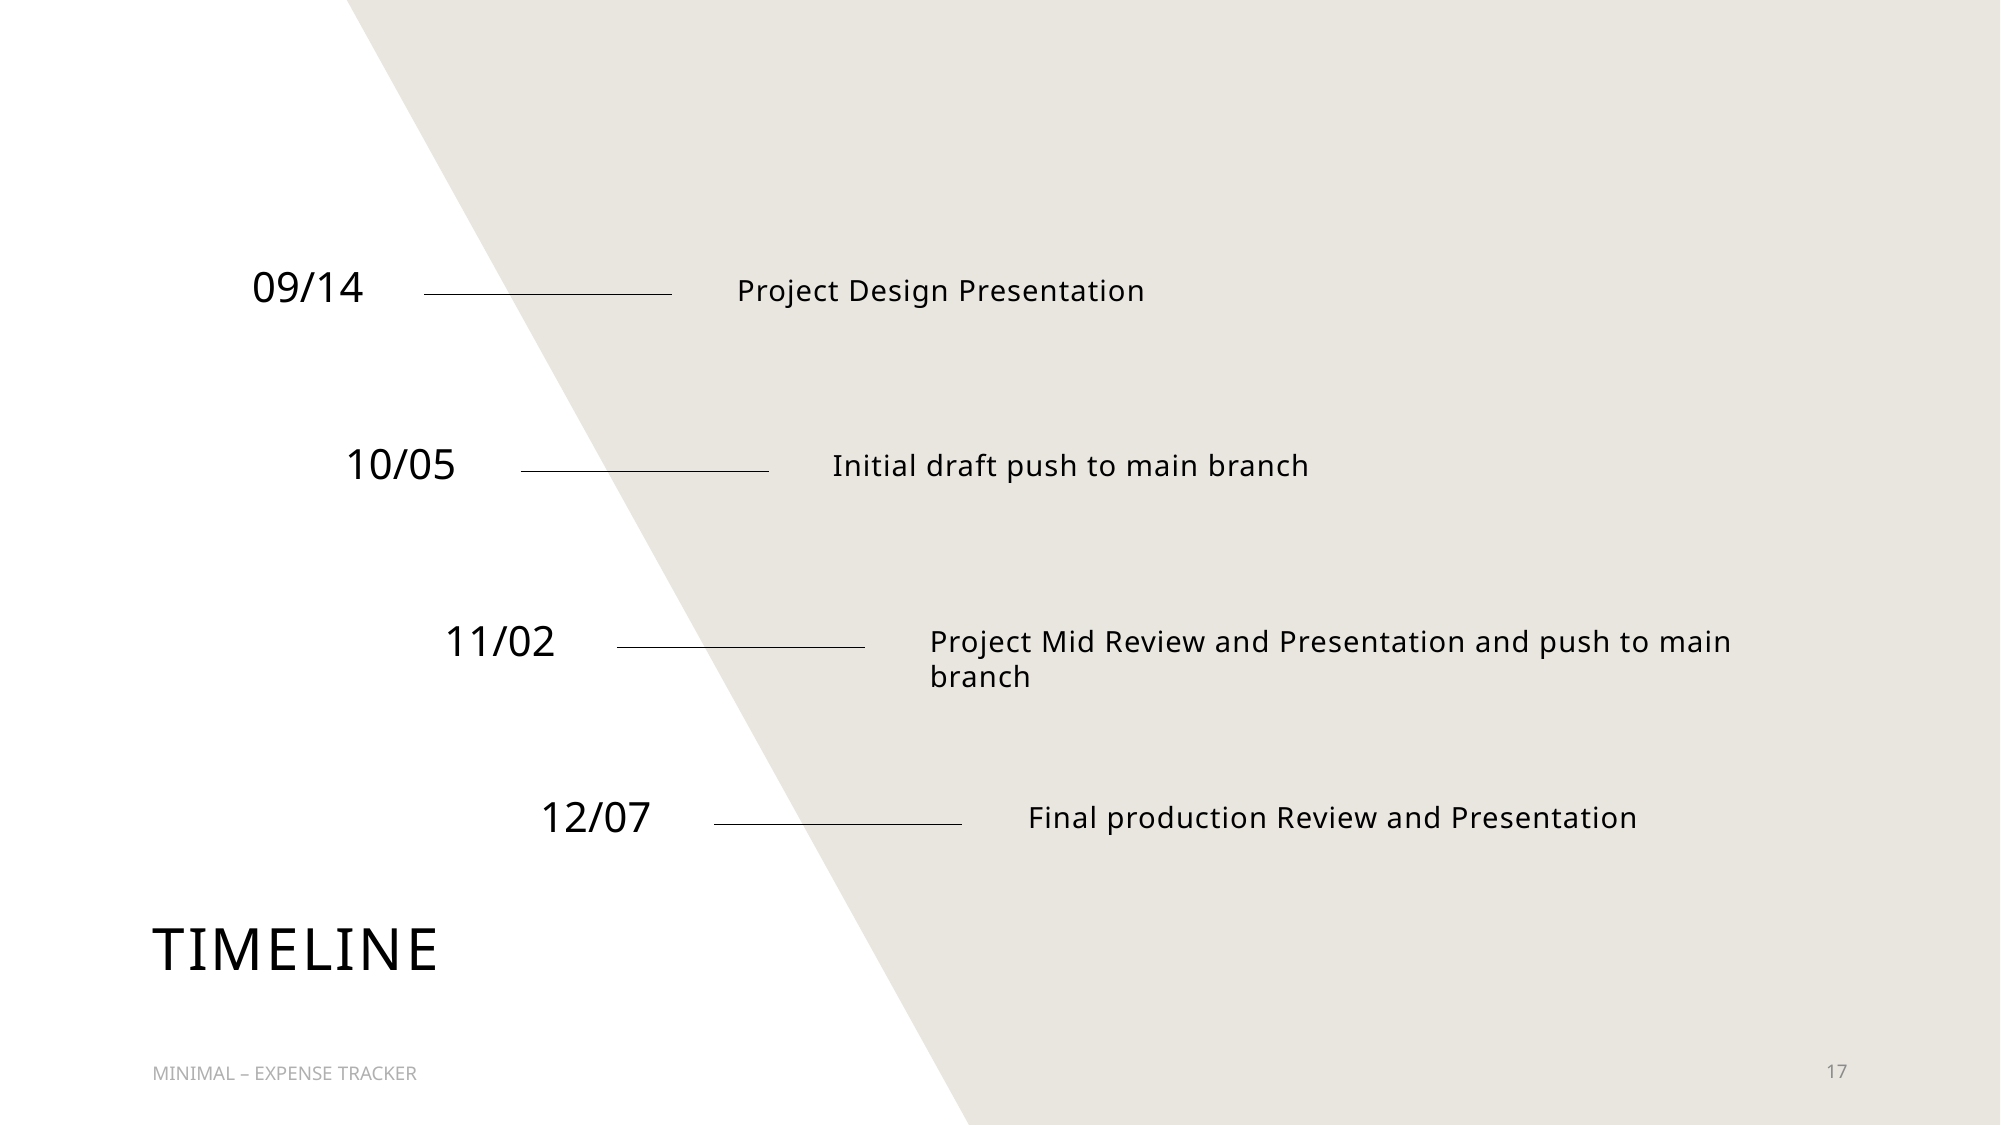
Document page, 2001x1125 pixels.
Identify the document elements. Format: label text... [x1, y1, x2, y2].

slide_number MINIMAL – EXPENSE TRACKER [137, 1042, 588, 1103]
list 11/02 [219, 600, 571, 685]
list 12/07 [315, 777, 667, 862]
list Final production Review and Presentation [1013, 791, 1851, 958]
list Project Mid Review and Presentation and push to main branch [914, 616, 1752, 782]
list Project Design Presentation [722, 264, 1559, 431]
list Initial draft push to main branch [817, 440, 1655, 606]
title TIMELINE [137, 903, 808, 1000]
slide_number 17 [1773, 1042, 1863, 1103]
list 10/05 [120, 423, 472, 509]
list 09/14 [27, 247, 379, 332]
